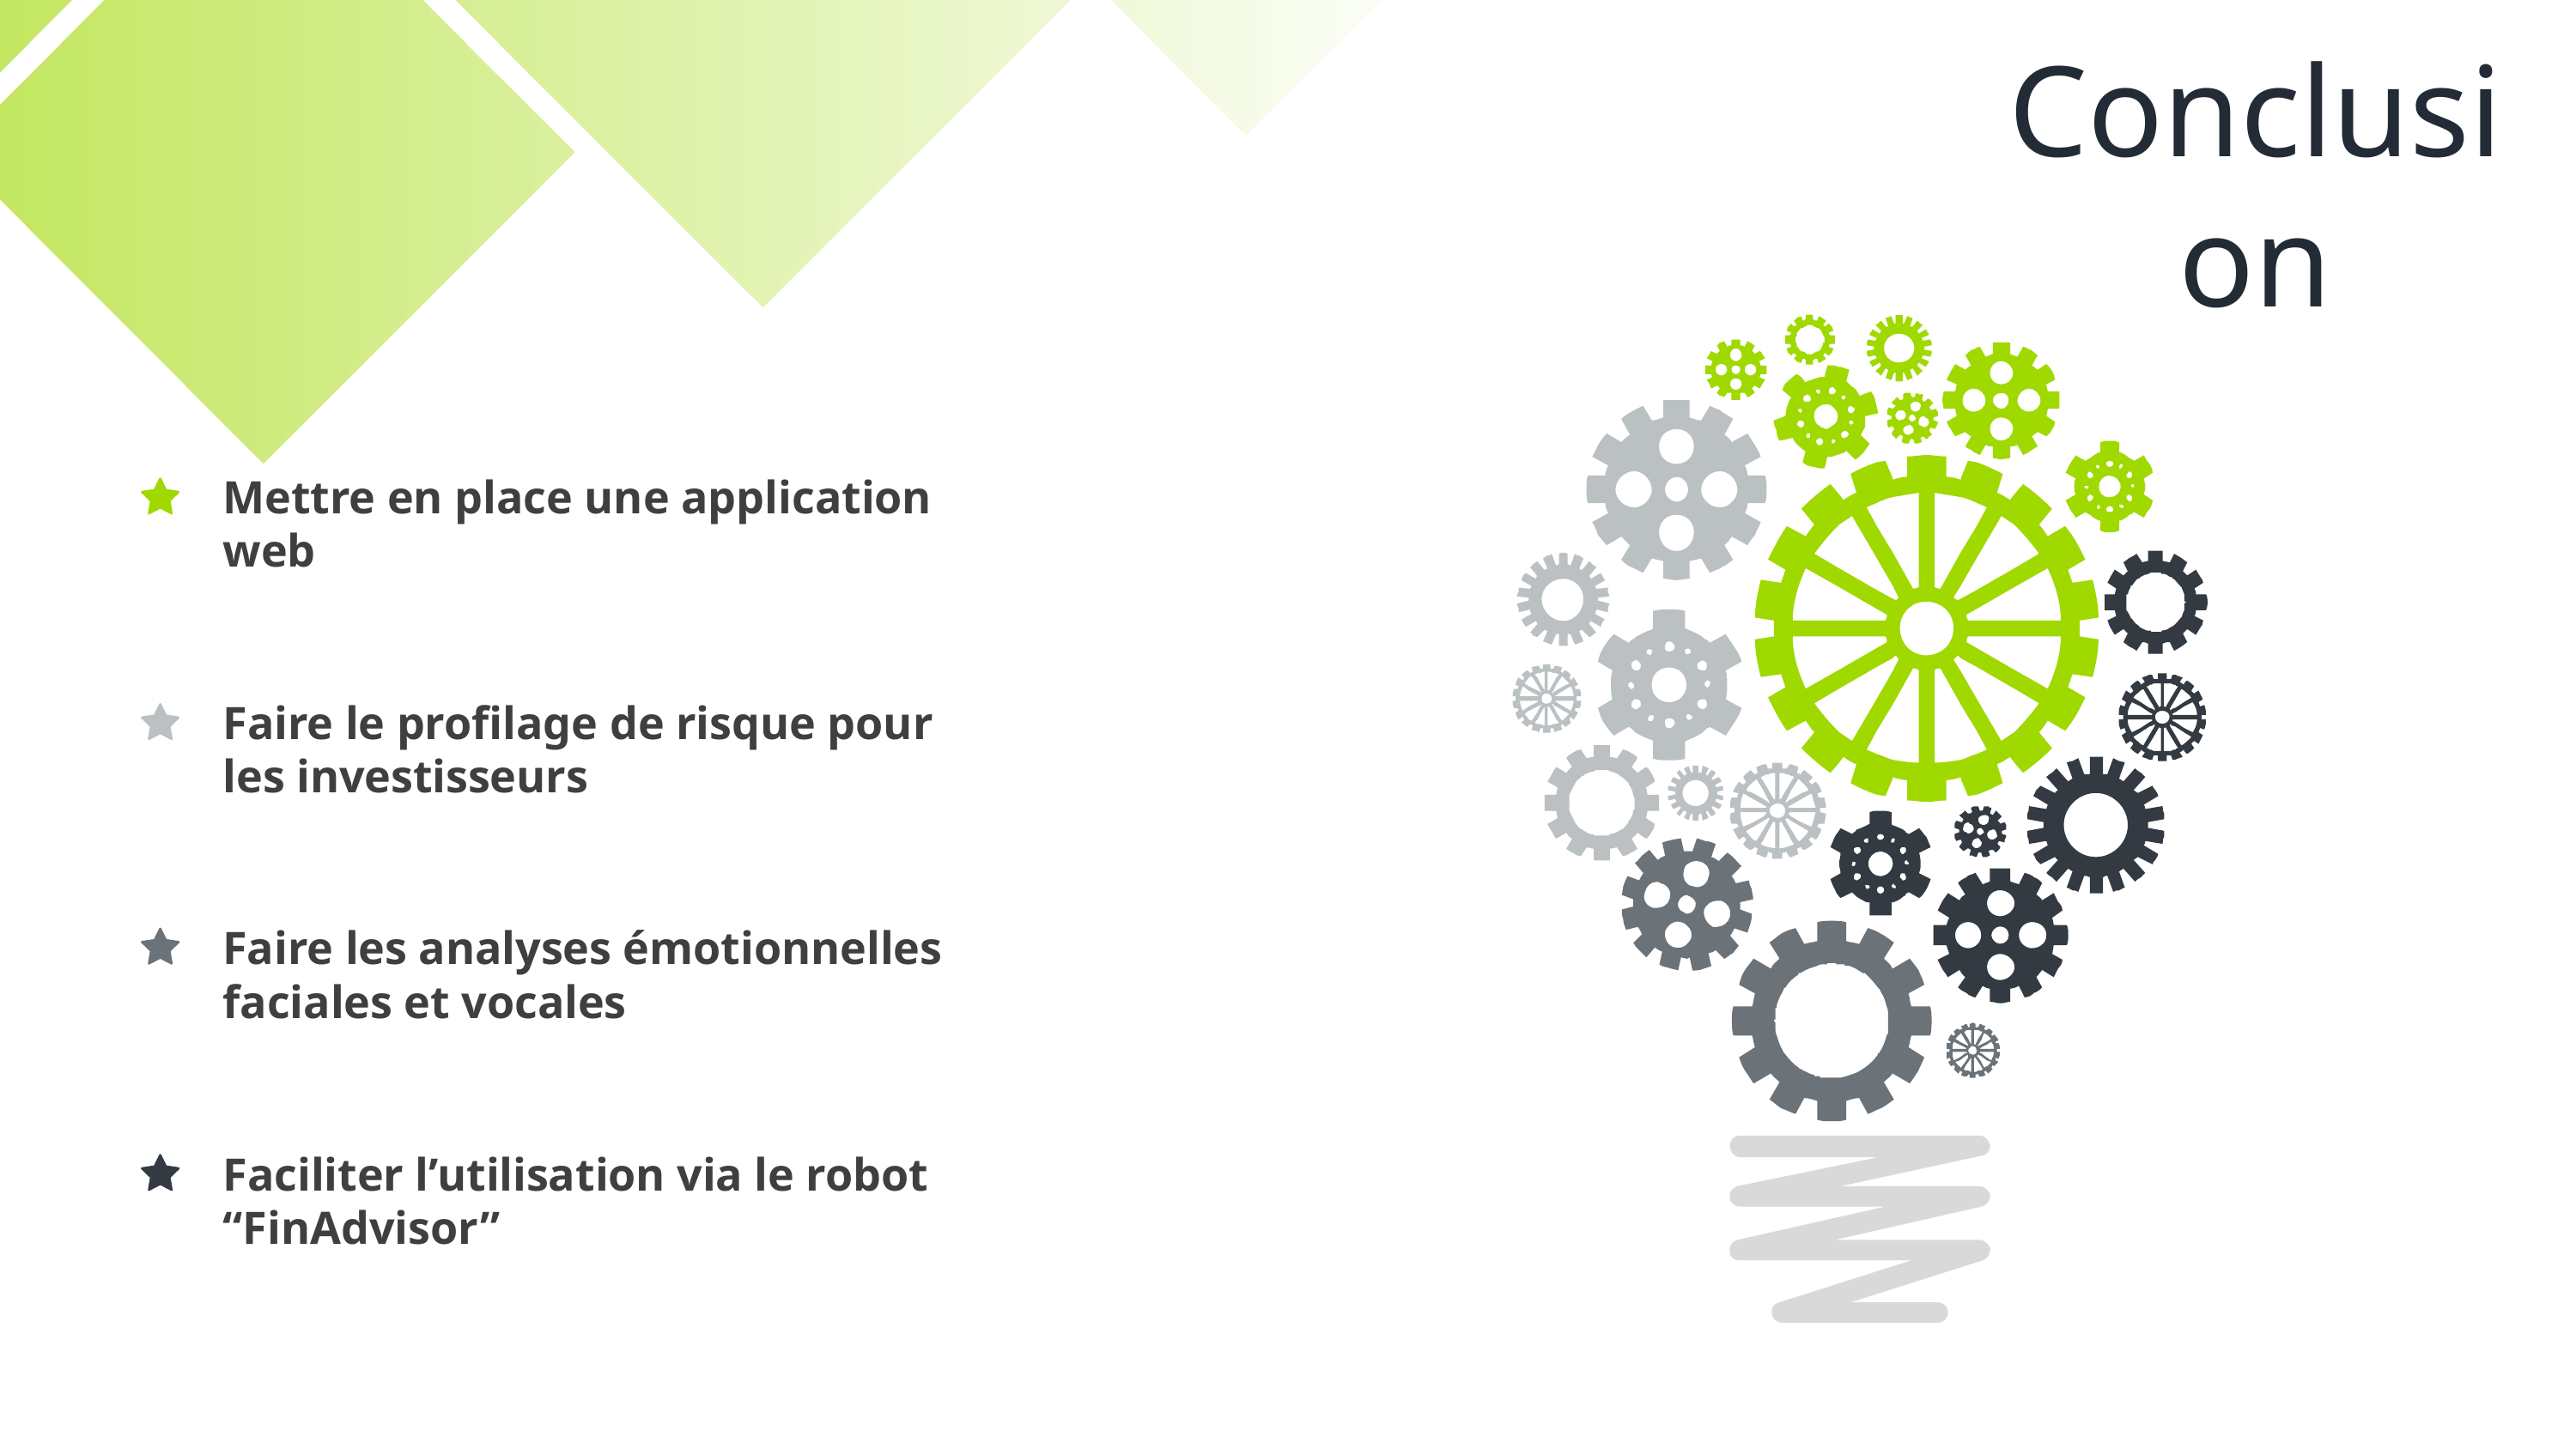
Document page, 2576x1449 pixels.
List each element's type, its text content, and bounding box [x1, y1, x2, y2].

text_box [1109, 0, 1382, 137]
text_box Conclusion [1961, 24, 2549, 338]
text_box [141, 688, 1140, 820]
text_box [1621, 838, 1753, 971]
text_box [1668, 765, 1723, 821]
text_box [1729, 1135, 1990, 1323]
text_box [1867, 314, 1932, 382]
text_box [2065, 440, 2153, 533]
text_box [454, 0, 1072, 309]
text_box [2118, 673, 2206, 761]
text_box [141, 913, 1140, 1046]
text_box [1784, 314, 1835, 365]
text_box [1773, 365, 1879, 469]
text_box [1731, 920, 1932, 1122]
text_box [1754, 455, 2099, 803]
text_box [2027, 756, 2165, 894]
text_box [1512, 664, 1582, 733]
text_box [1933, 868, 2069, 1003]
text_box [141, 1139, 1072, 1262]
text_box [1941, 342, 2060, 460]
text_box [1954, 806, 2007, 858]
text_box [1704, 339, 1767, 400]
text_box [1729, 762, 1826, 859]
text_box [1886, 392, 1938, 444]
text_box [0, 0, 576, 462]
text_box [141, 462, 1140, 594]
text_box [1597, 609, 1742, 761]
text_box [1947, 1022, 2001, 1078]
text_box [1516, 552, 1610, 646]
text_box [1830, 810, 1931, 916]
text_box [1586, 400, 1767, 580]
text_box [2105, 550, 2208, 654]
text_box [1544, 745, 1660, 861]
